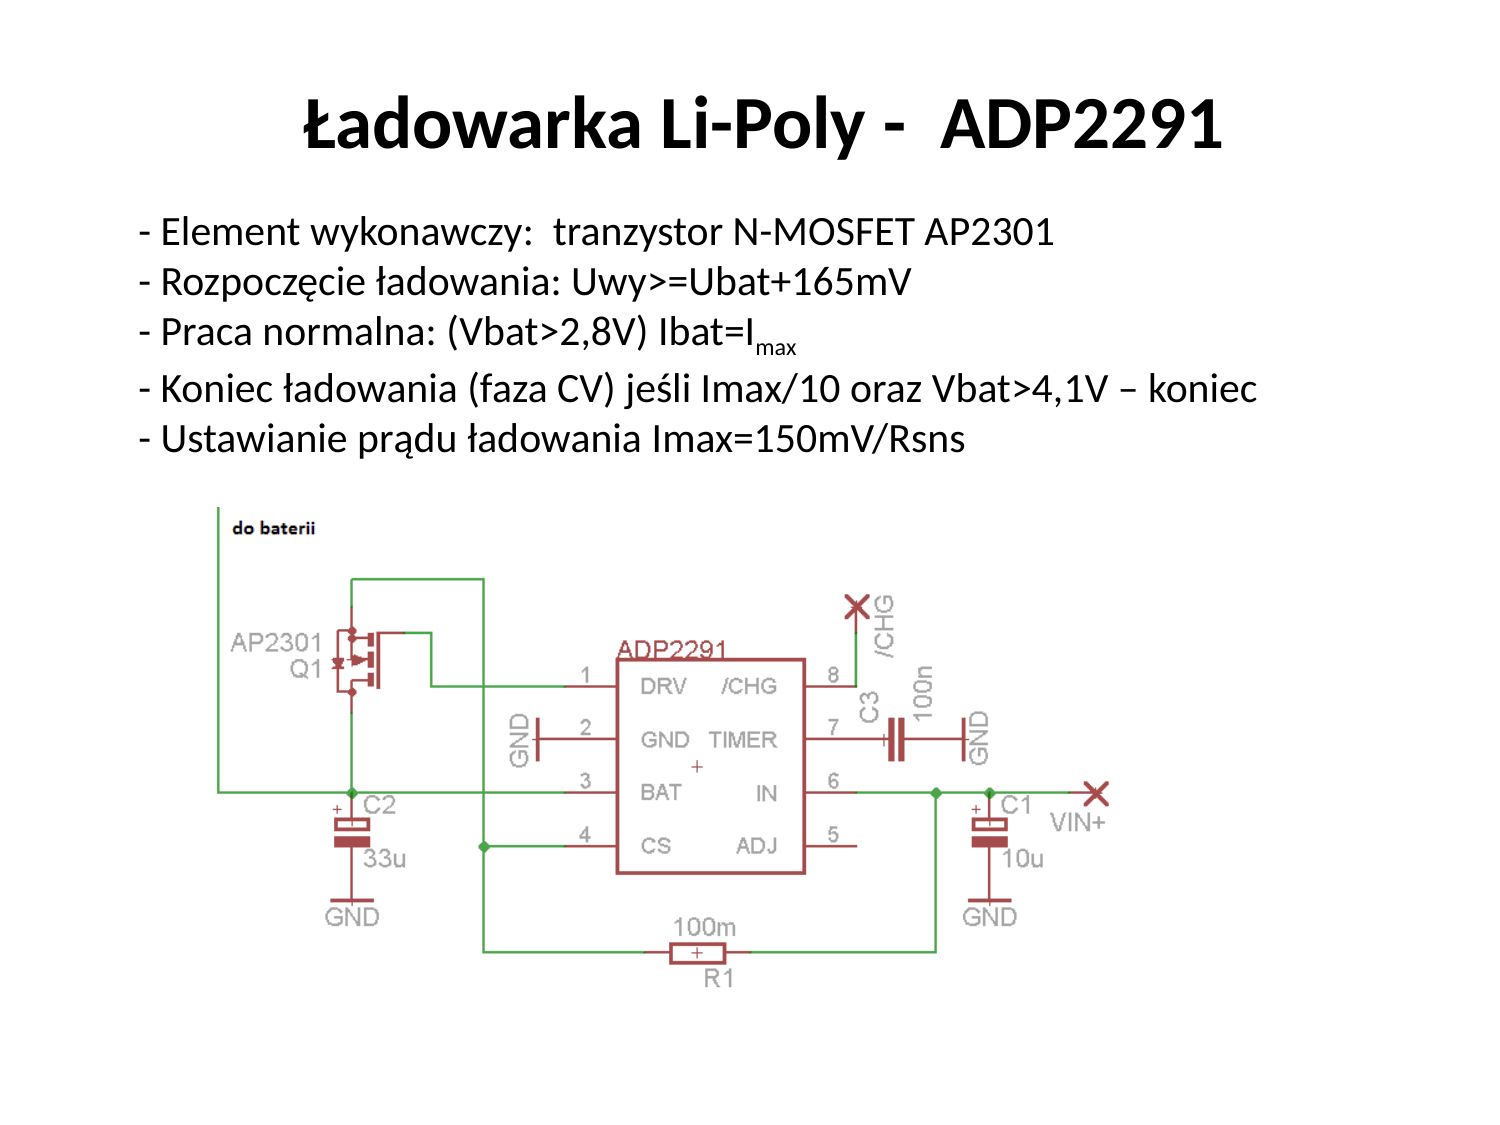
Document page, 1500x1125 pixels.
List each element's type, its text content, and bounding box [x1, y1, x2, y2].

picture [190, 506, 1136, 1011]
text_box Ładowarka Li-Poly - ADP2291 [123, 66, 1406, 172]
text_box - Element wykonawczy: tranzystor N-MOSFET AP2301 - Rozpoczęcie ładowania: Uwy>=Ubat+165mV - Praca normalna: (­Vbat>2,8V) Ibat=Imax - Koniec ładowania (faza CV) jeśli Imax/10 oraz Vbat>4,1V – koniec - Ustawianie prądu ładowania I­max=150mV/Rsns [123, 196, 1407, 468]
